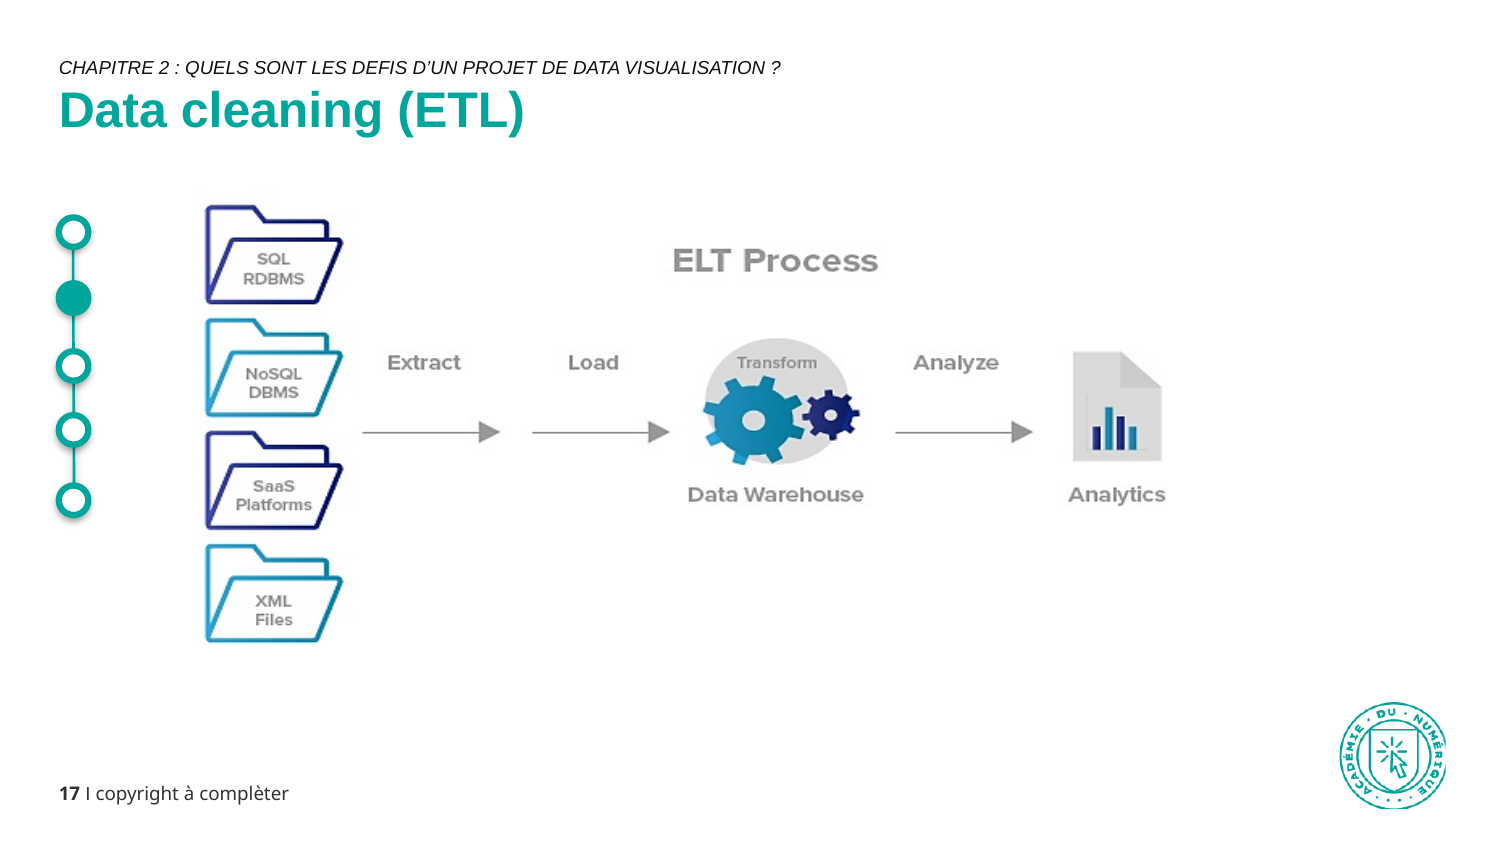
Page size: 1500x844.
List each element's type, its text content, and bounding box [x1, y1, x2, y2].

text_box Data cleaning (ETL) [58, 77, 1446, 155]
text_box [58, 217, 89, 516]
picture [120, 144, 1251, 712]
text_box CHAPITRE 2 : QUELS SONT LES DEFIS D’UN PROJET DE DATA VISUALISATION ? [58, 55, 795, 77]
